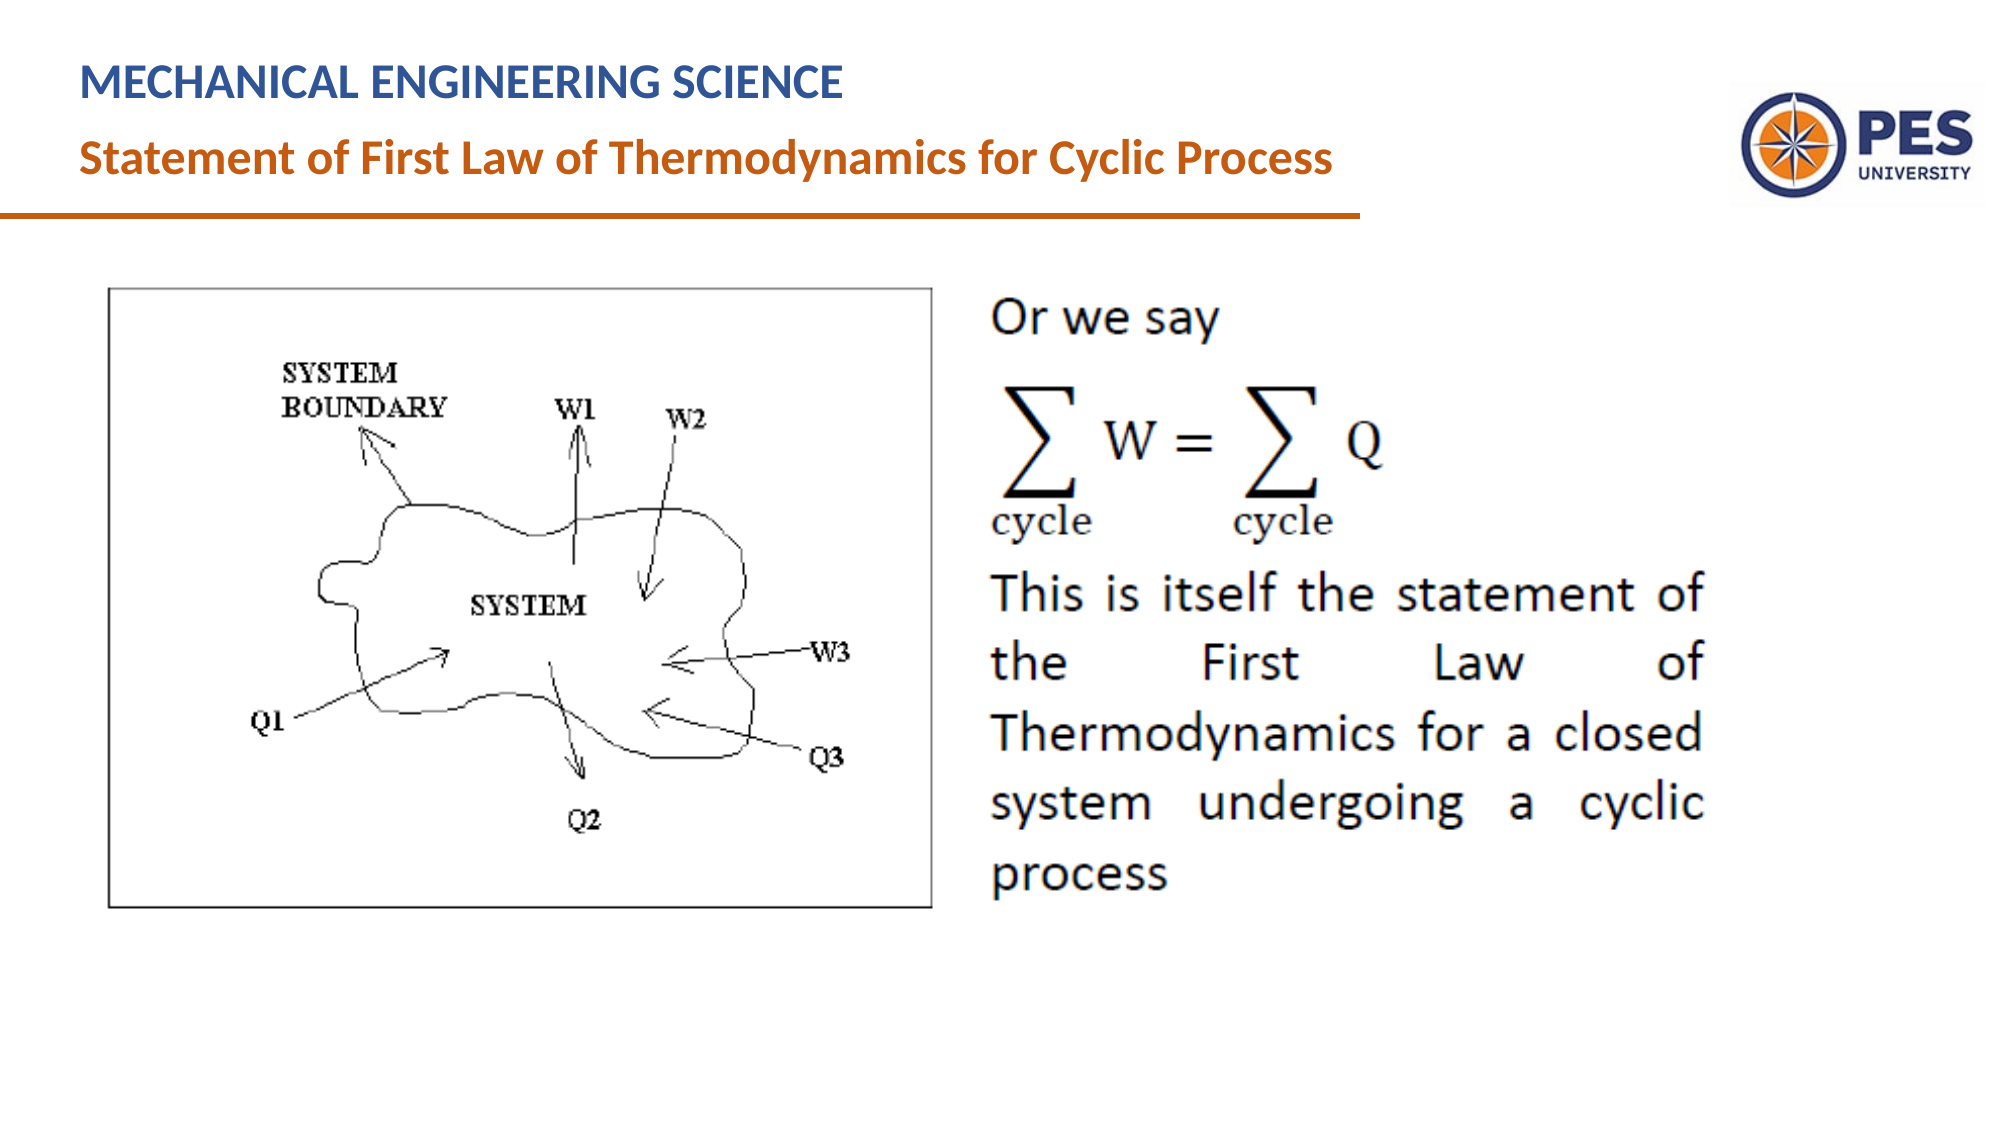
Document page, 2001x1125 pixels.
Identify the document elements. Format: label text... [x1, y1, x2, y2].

text_box MECHANICAL ENGINEERING SCIENCE [64, 41, 1295, 117]
text_box Statement of First Law of Thermodynamics for Cyclic Process [64, 117, 1377, 192]
picture [64, 17, 1985, 919]
